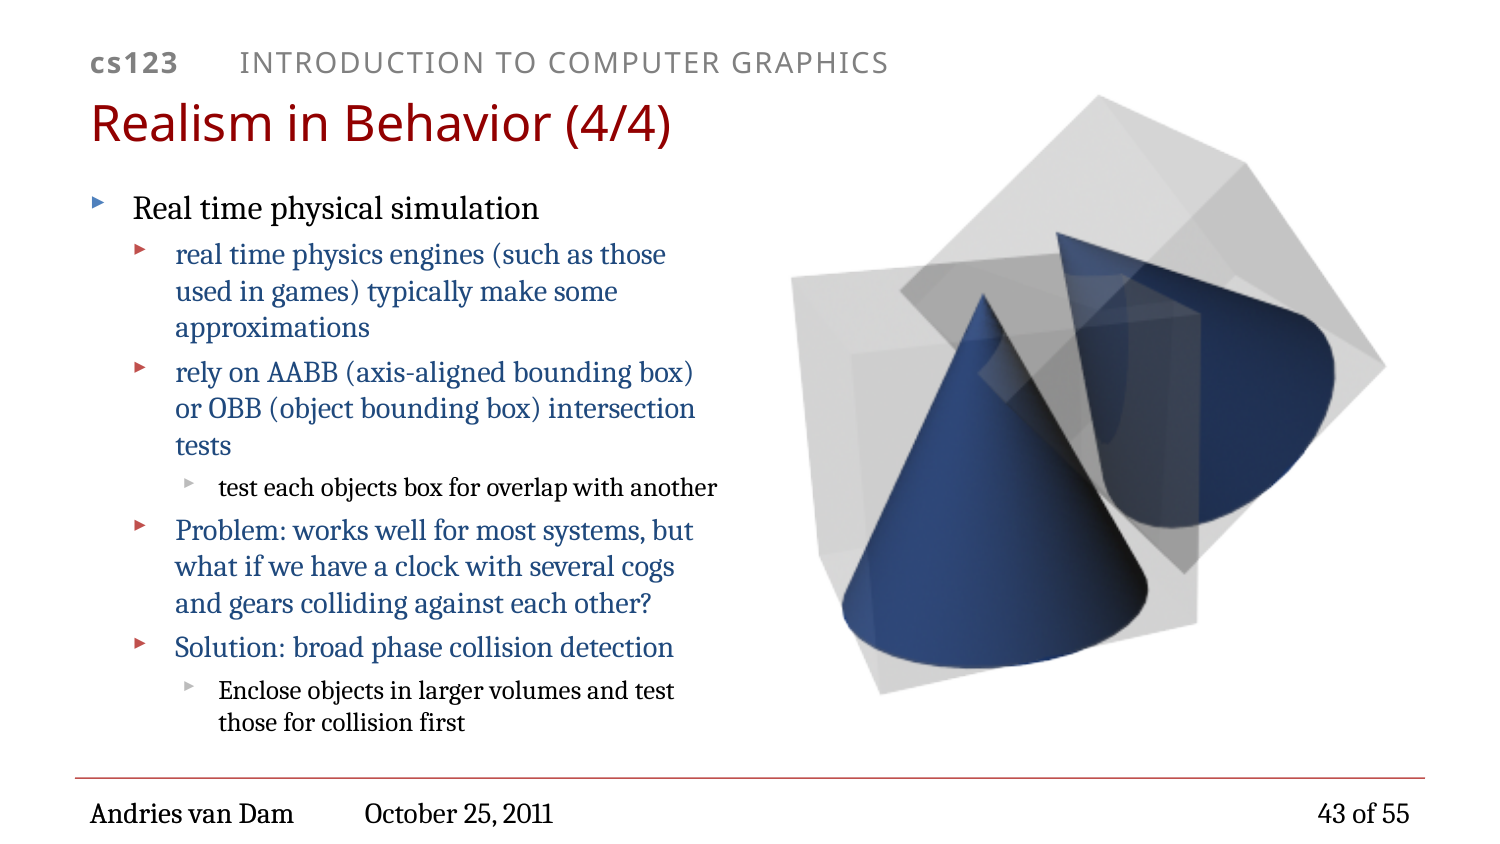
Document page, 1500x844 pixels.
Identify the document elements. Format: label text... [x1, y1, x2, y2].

slide_number 43 of 55 [1224, 787, 1425, 827]
list Real time physical simulation real time physics engines (such as those used in games) typically make some approximations rely on AABB (axis-aligned bounding box) or OBB (object bounding box) intersection tests test each objects box for overlap with another Problem: works well for most systems, but what if we have a clock with several cogs and gears colliding against each other? Solution: broad phase collision detection Enclose objects in larger volumes and test those for collision first [75, 178, 738, 769]
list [762, 34, 1426, 736]
title Realism in Behavior (4/4) [75, 84, 756, 160]
footer October 25, 2011 [350, 787, 1213, 827]
